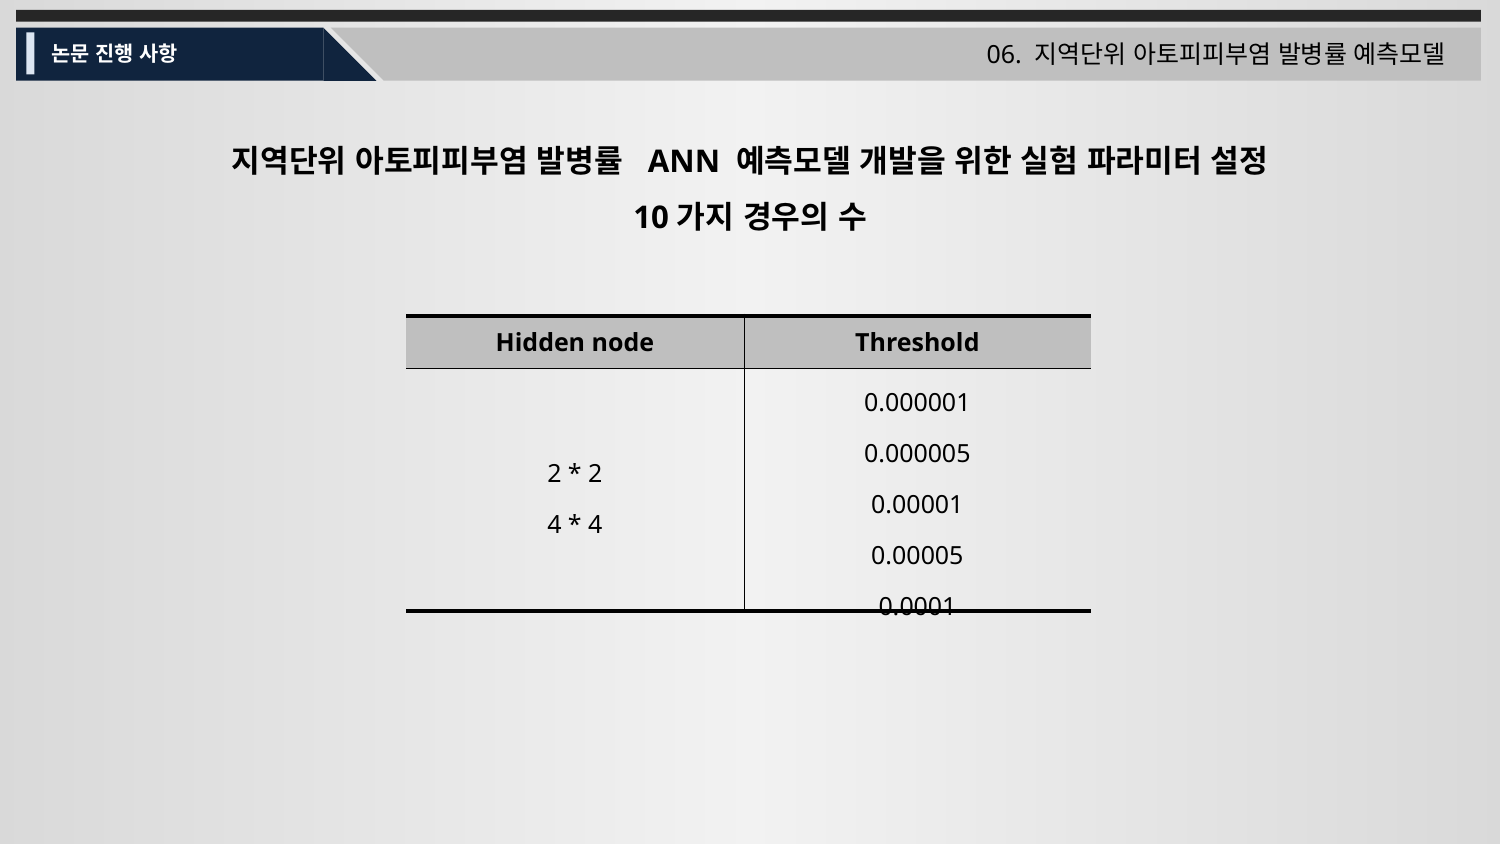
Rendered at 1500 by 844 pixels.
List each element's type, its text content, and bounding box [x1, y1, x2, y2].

text_box [14, 8, 1483, 24]
text_box [14, 26, 321, 83]
table_header Threshold [745, 318, 1091, 368]
text_box 지역단위 아토피피부염 발병률 ANN 예측모델 개발을 위한 실험 파라미터 설정 10가지 경우의 수 [41, 114, 1459, 242]
table_header Hidden node [406, 318, 744, 368]
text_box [330, 27, 1482, 81]
text_box 논문 진행 사항 [36, 33, 207, 73]
table_cell 0.000001 0.000005 0.00001 0.00005 0.0001 [745, 369, 1091, 609]
table_cell 2 * 2 4 * 4 [406, 369, 744, 609]
text_box [321, 25, 328, 83]
text_box [24, 30, 37, 76]
